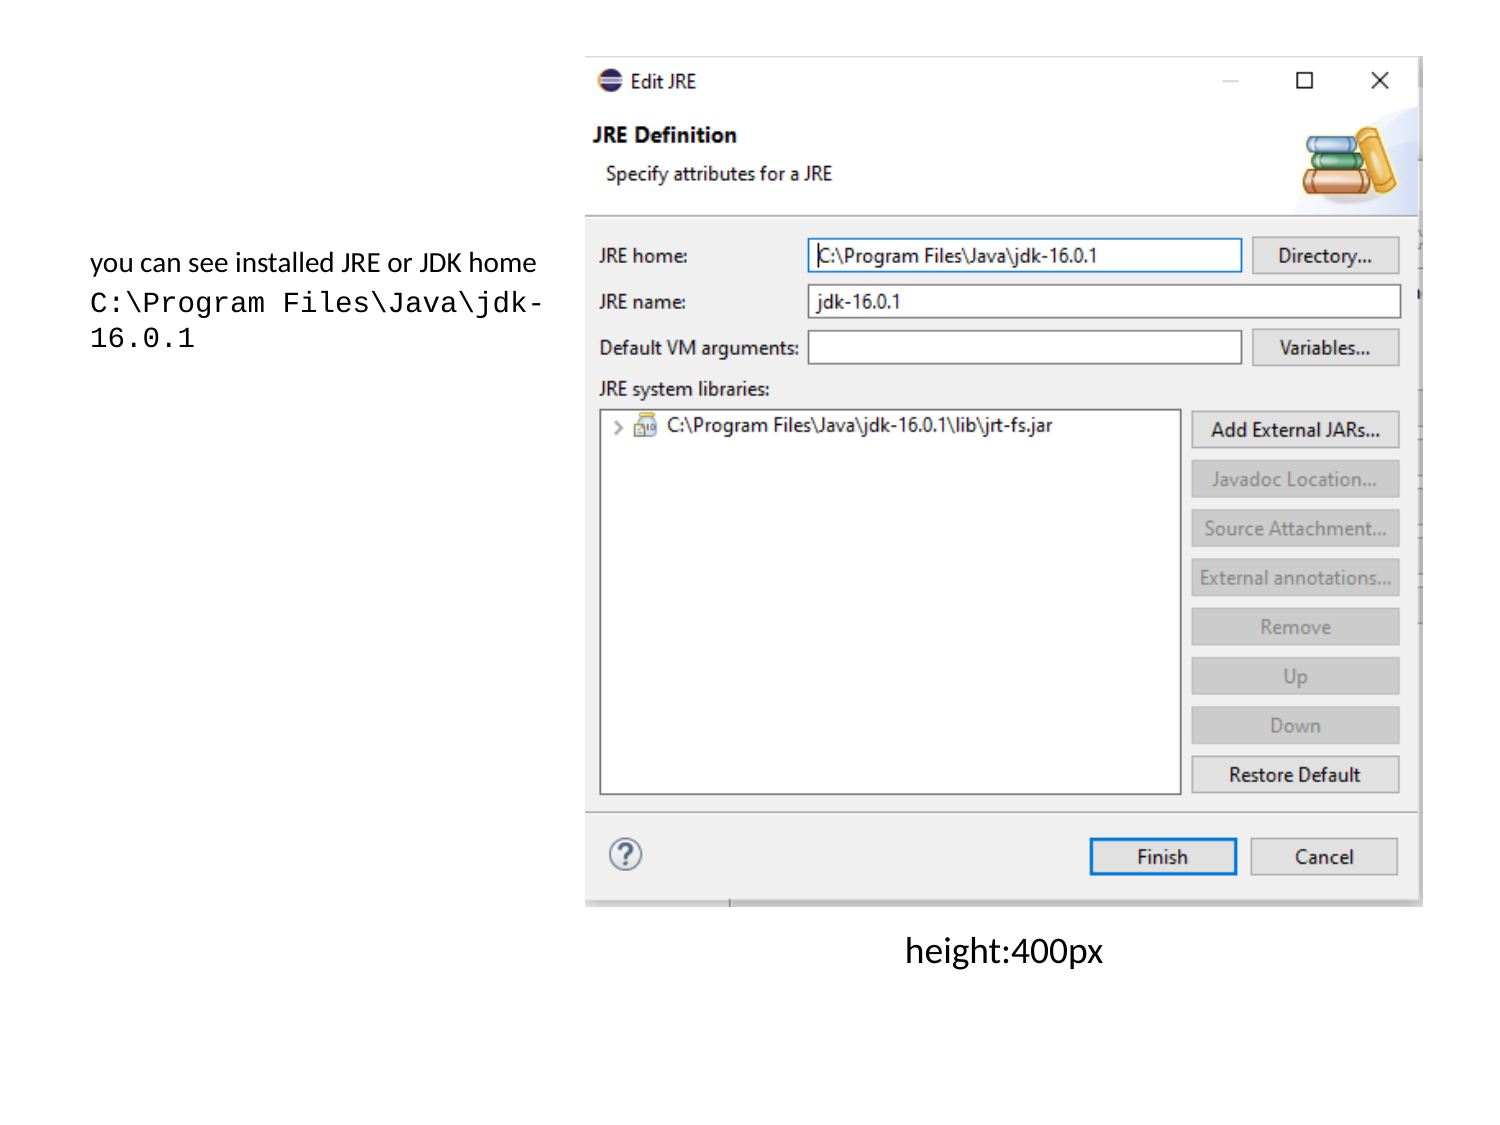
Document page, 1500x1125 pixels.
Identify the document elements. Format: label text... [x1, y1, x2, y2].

list you can see installed JRE or JDK home C:\Program Files\Java\jdk-16.0.1 [75, 235, 569, 1005]
picture [585, 56, 1424, 907]
text_box height:400px [585, 918, 1423, 1003]
